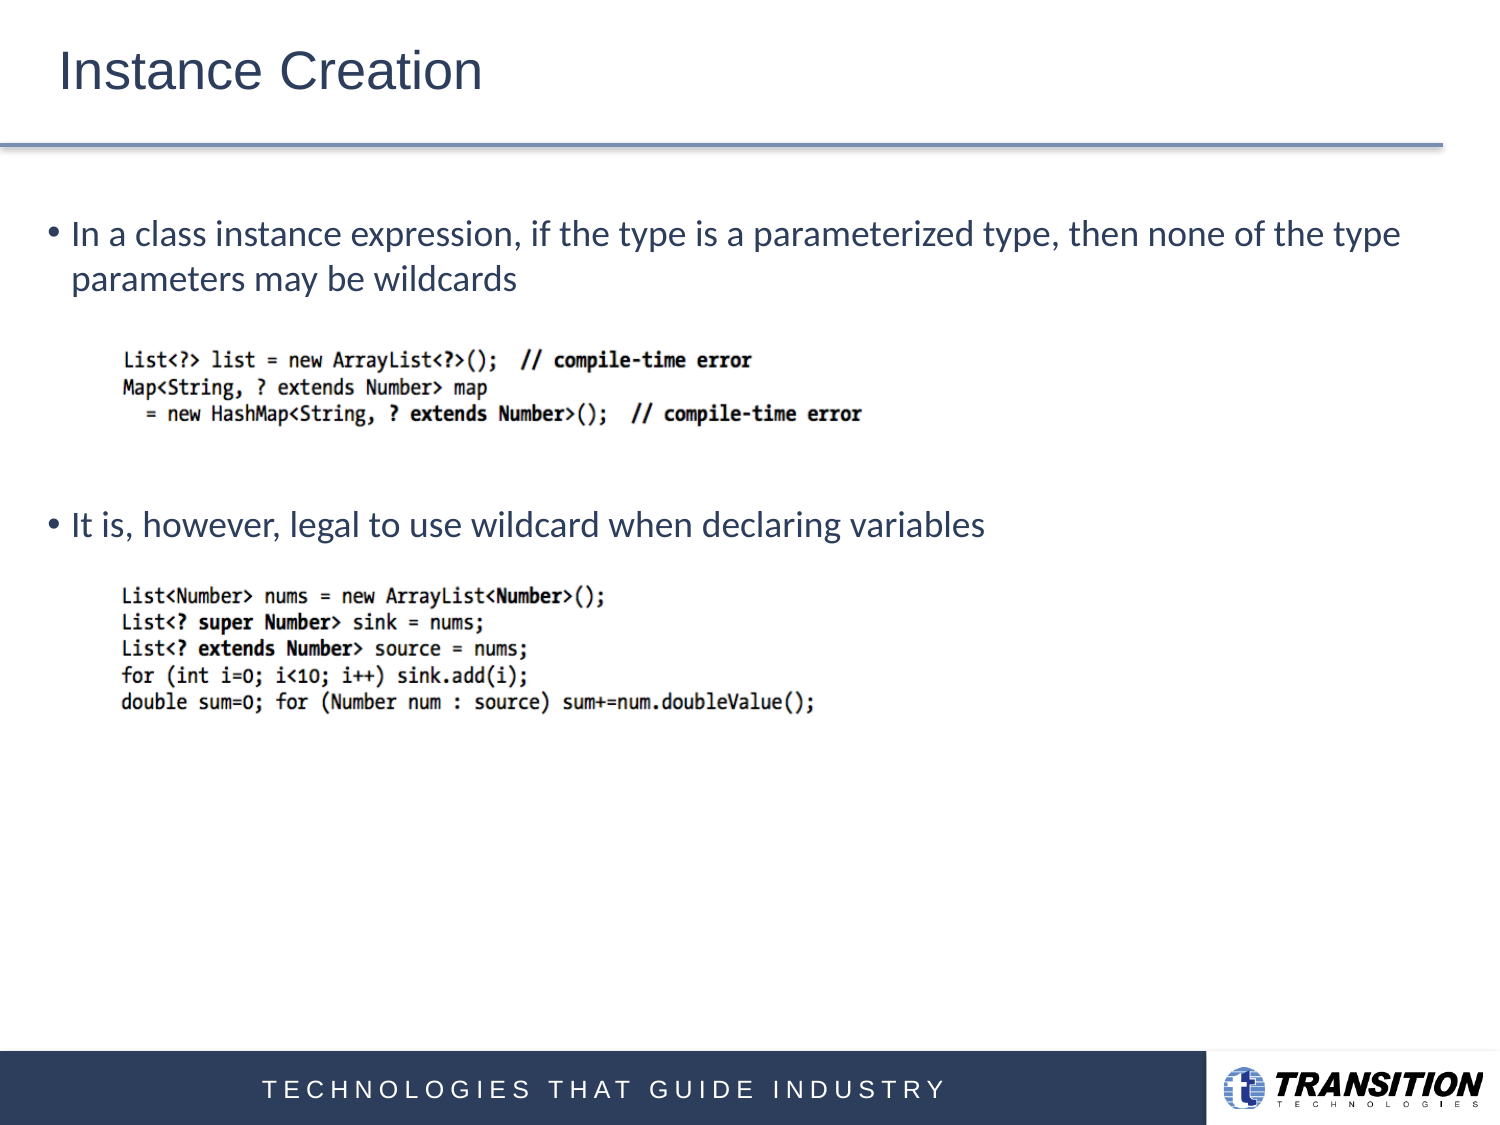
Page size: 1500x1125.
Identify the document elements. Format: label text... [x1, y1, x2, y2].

list In a class instance expression, if the type is a parameterized type, then none of the type parameters may be wildcards It is, however, legal to use wildcard when declaring variables [0, 201, 1500, 997]
picture [105, 575, 832, 727]
picture [105, 337, 890, 440]
title Instance Creation [0, 0, 1500, 145]
